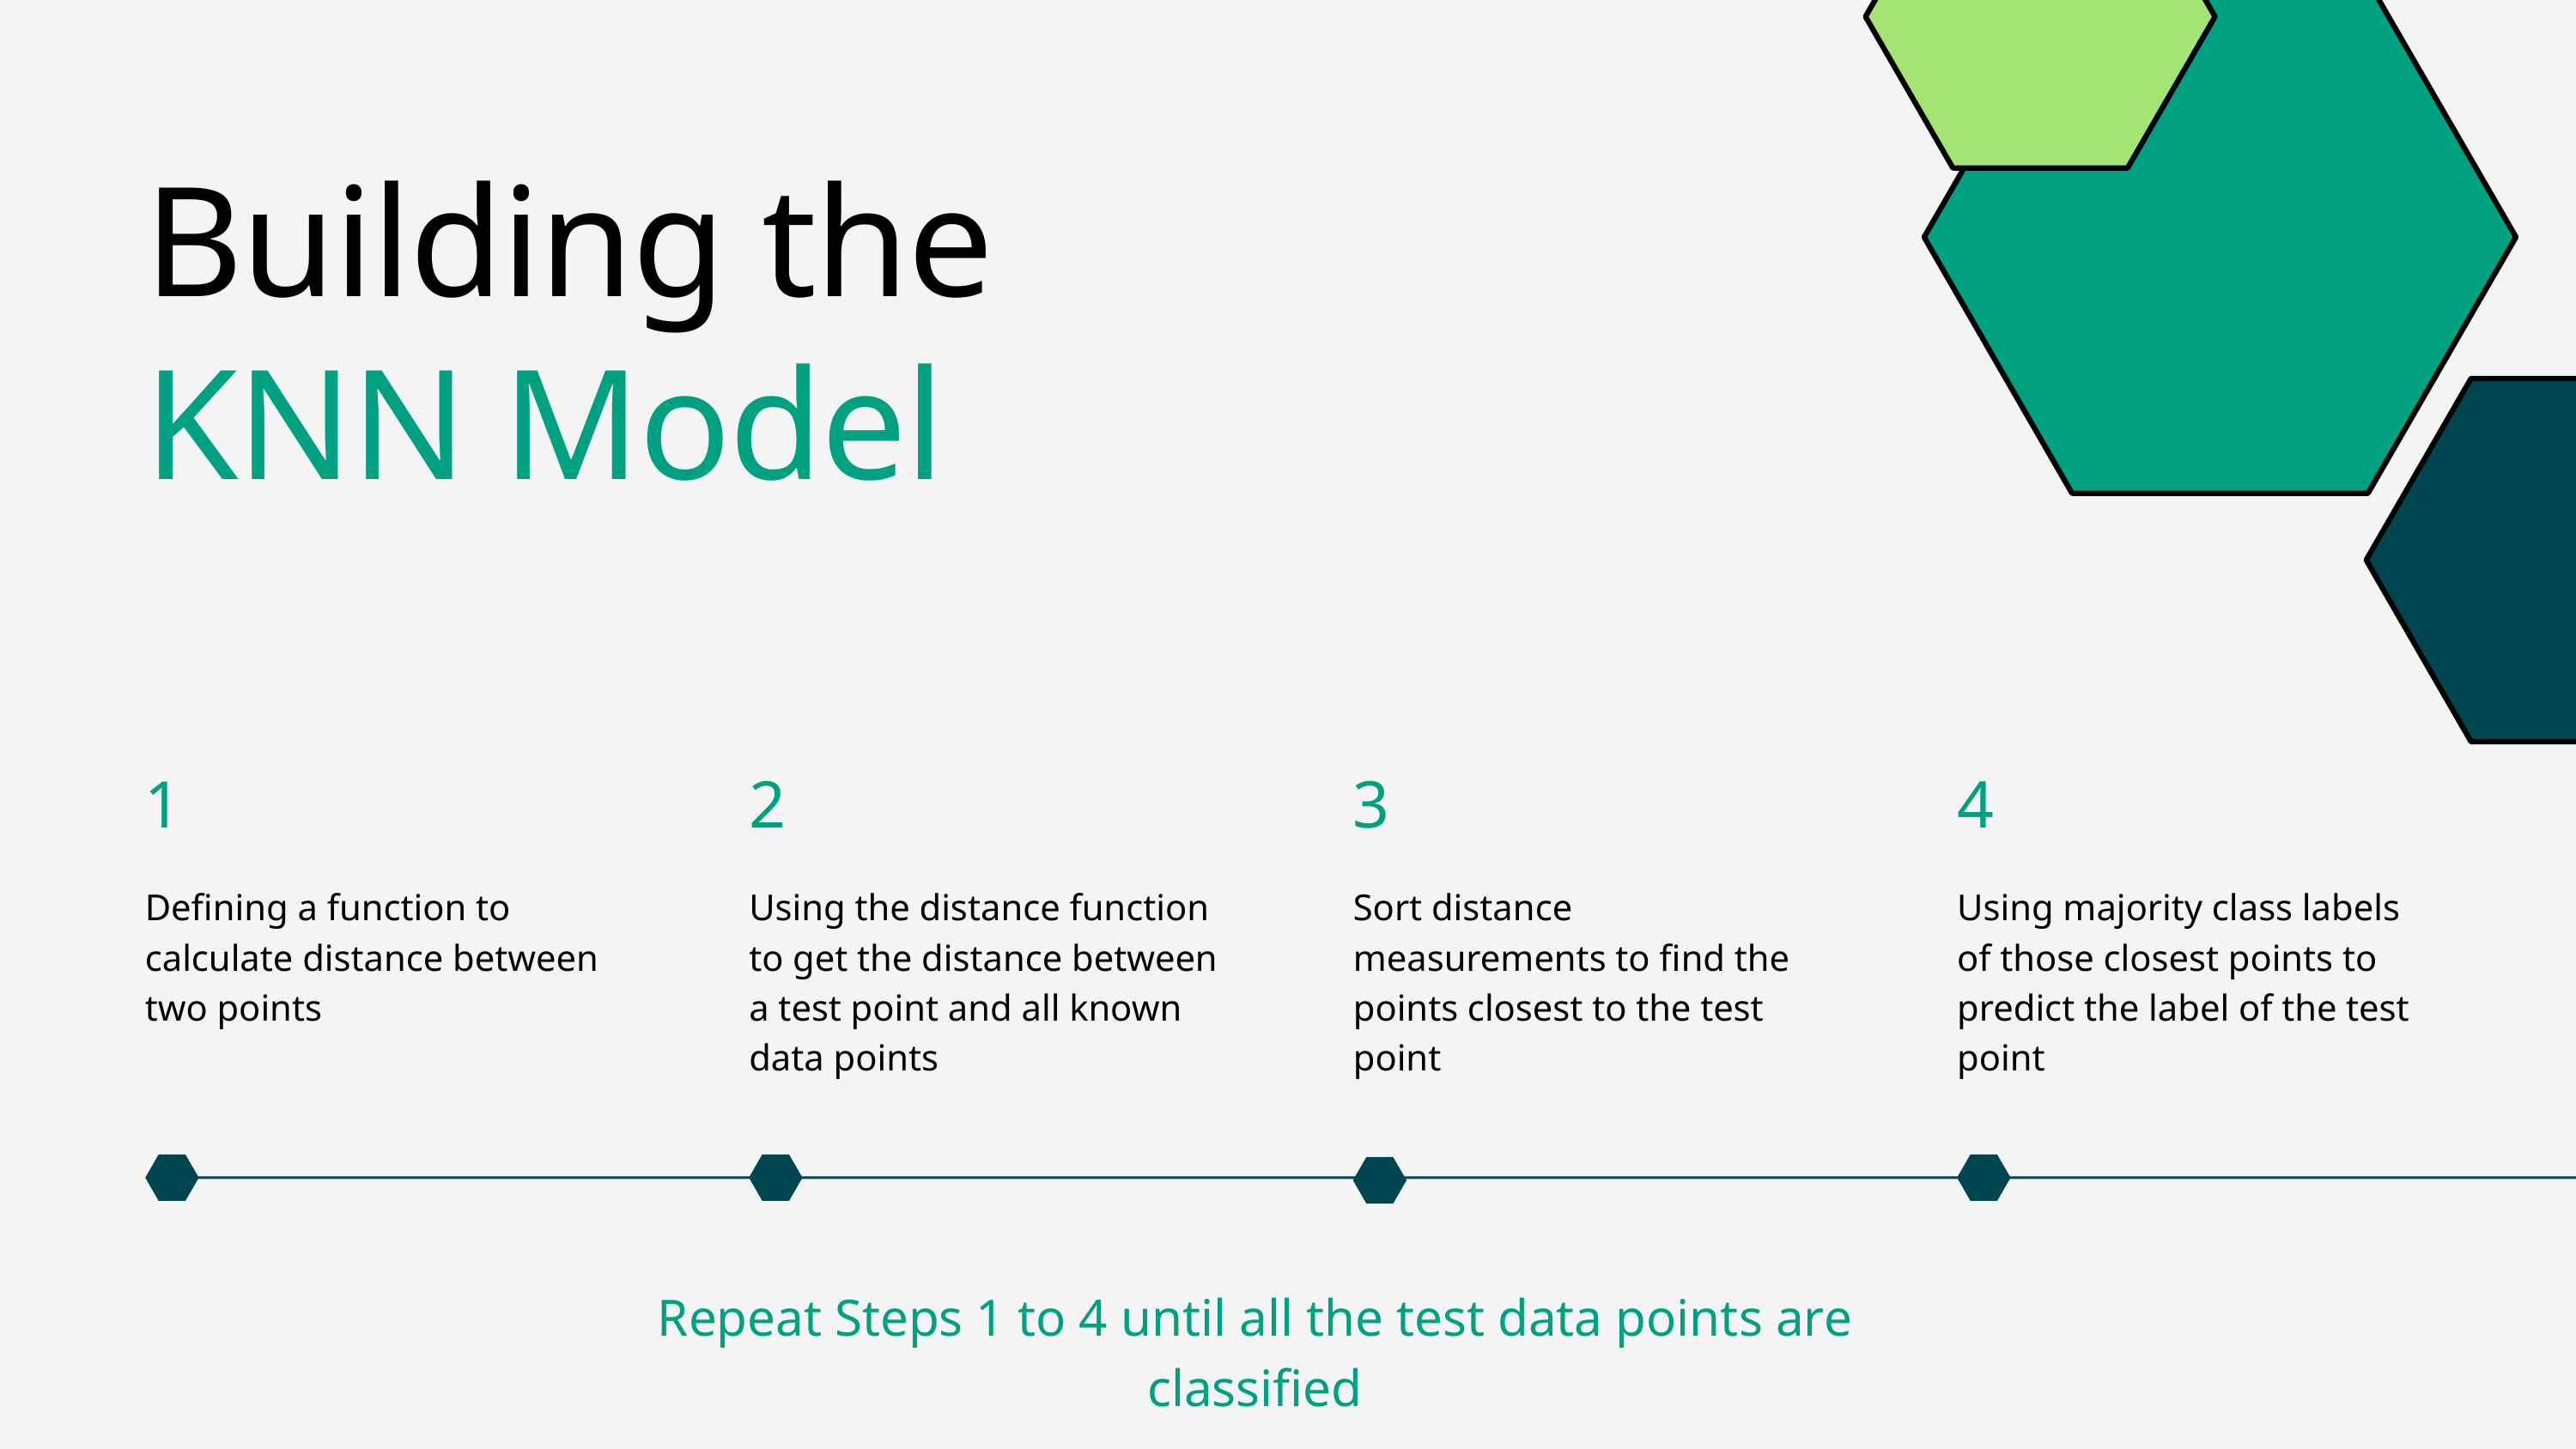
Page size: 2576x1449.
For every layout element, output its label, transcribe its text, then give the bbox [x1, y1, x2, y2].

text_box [1923, 0, 2517, 494]
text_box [1956, 764, 2432, 1075]
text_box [144, 1154, 199, 1202]
text_box Repeat Steps 1 to 4 until all the test data points are classified [565, 1276, 1945, 1449]
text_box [748, 1154, 803, 1202]
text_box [1352, 1156, 1407, 1204]
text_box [1352, 764, 1827, 1075]
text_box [2366, 378, 2576, 743]
text_box Building the KNN Model [144, 144, 1056, 510]
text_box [1865, 0, 2215, 168]
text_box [144, 764, 619, 1075]
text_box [748, 764, 1224, 1075]
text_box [1956, 1154, 2011, 1202]
